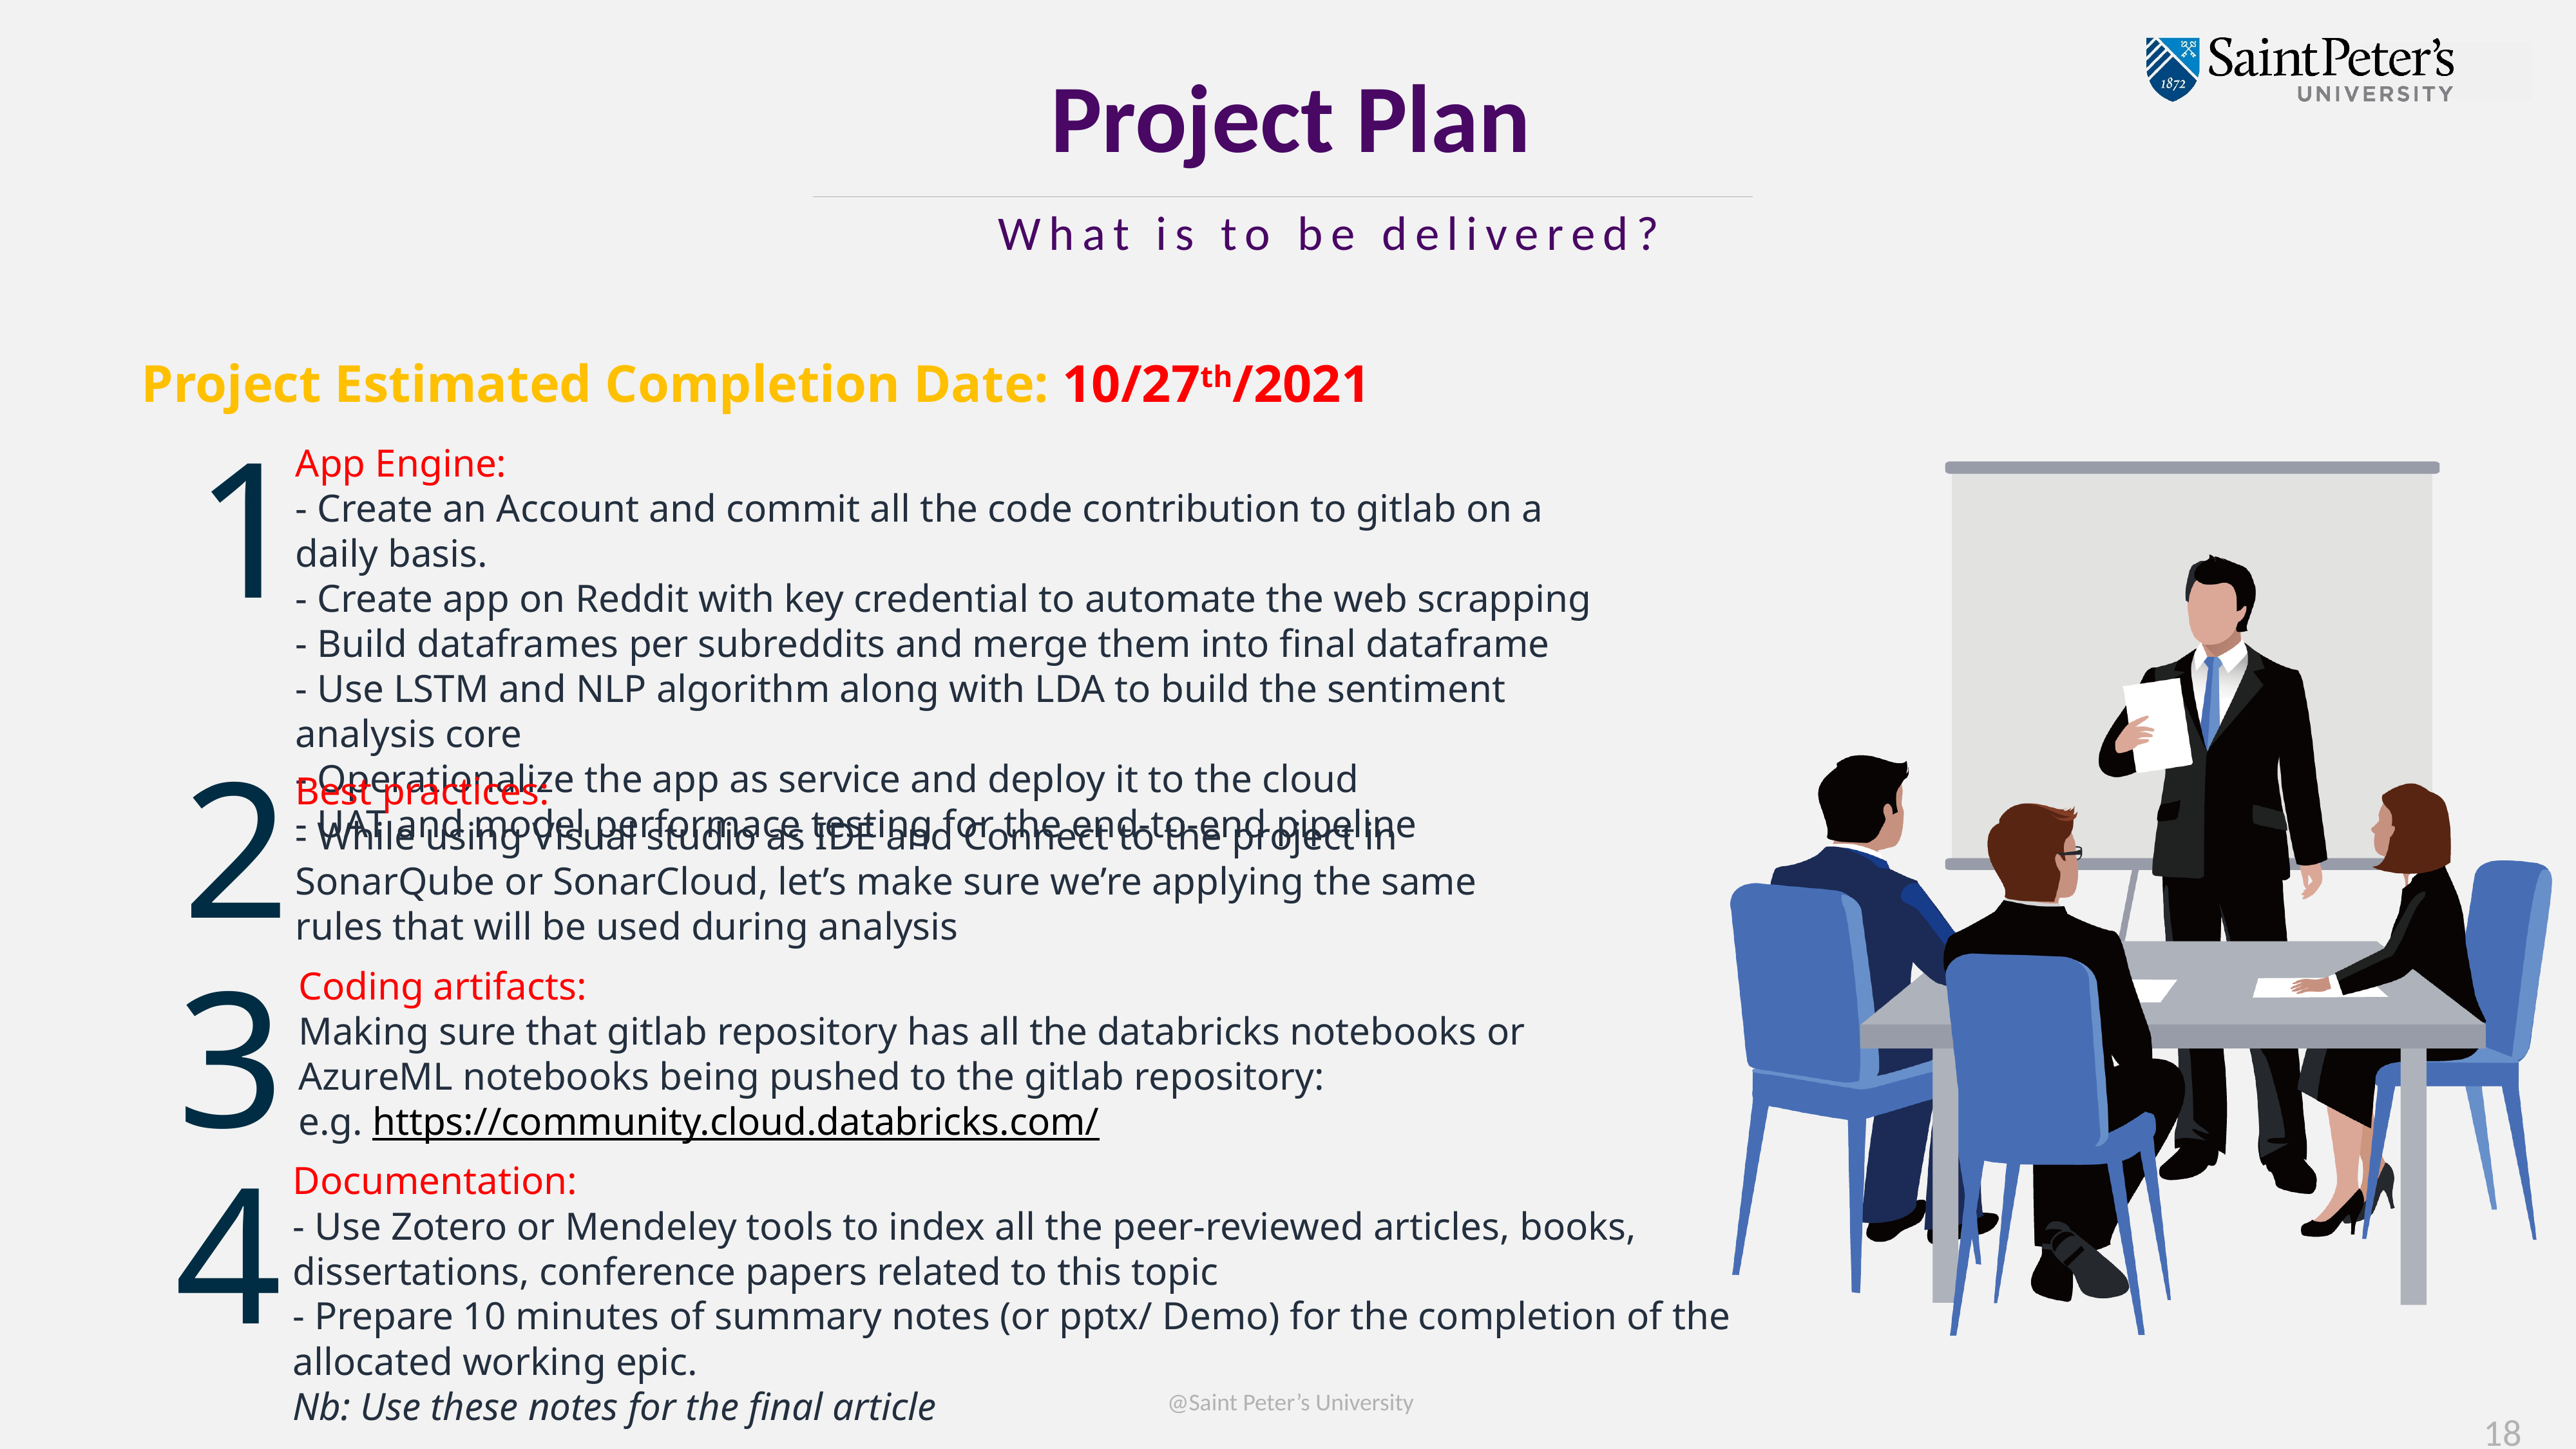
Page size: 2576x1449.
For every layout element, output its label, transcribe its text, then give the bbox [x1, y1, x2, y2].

text_box Best practices: - While using Visual studio as IDE and Connect to the project in SonarQube or SonarCloud, let’s make sure we’re applying the same rules that will be used during analysis [285, 762, 1581, 952]
list What is to be delivered? [725, 204, 1932, 267]
footer @Saint Peter’s University [855, 1381, 1726, 1417]
text_box 4 [165, 1131, 276, 1367]
picture [1730, 461, 2552, 1336]
list Project Plan [677, 64, 1905, 177]
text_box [2111, 20, 2532, 108]
slide_number 18 [1951, 1392, 2532, 1449]
text_box Documentation: - Use Zotero or Mendeley tools to index all the peer-reviewed articles, books, dissertations, conference papers related to this topic - Prepare 10 minutes of summary notes (or pptx/ Demo) for the completion of the allocated working epic. Nb: Use these notes for the final article [283, 1152, 1776, 1432]
text_box 3 [167, 934, 278, 1170]
text_box 2 [173, 725, 283, 961]
text_box App Engine: - Create an Account and commit all the code contribution to gitlab on a daily basis. - Create app on Reddit with key credential to automate the web scrapping - Build dataframes per subreddits and merge them into final dataframe - Use LSTM and NLP algorithm along with LDA to build the sentiment analysis core - Operationalize the app as service and deploy it to the cloud - UAT and model performace testing for the end-to-end pipeline [286, 434, 1618, 895]
text_box Project Estimated Completion Date: 10/27th/2021 [131, 346, 1449, 451]
text_box 1 [185, 405, 295, 641]
text_box Coding artifacts: Making sure that gitlab repository has all the databricks notebooks or AzureML notebooks being pushed to the gitlab repository: e.g. https://community.cloud.databricks.com/ [289, 957, 1585, 1153]
